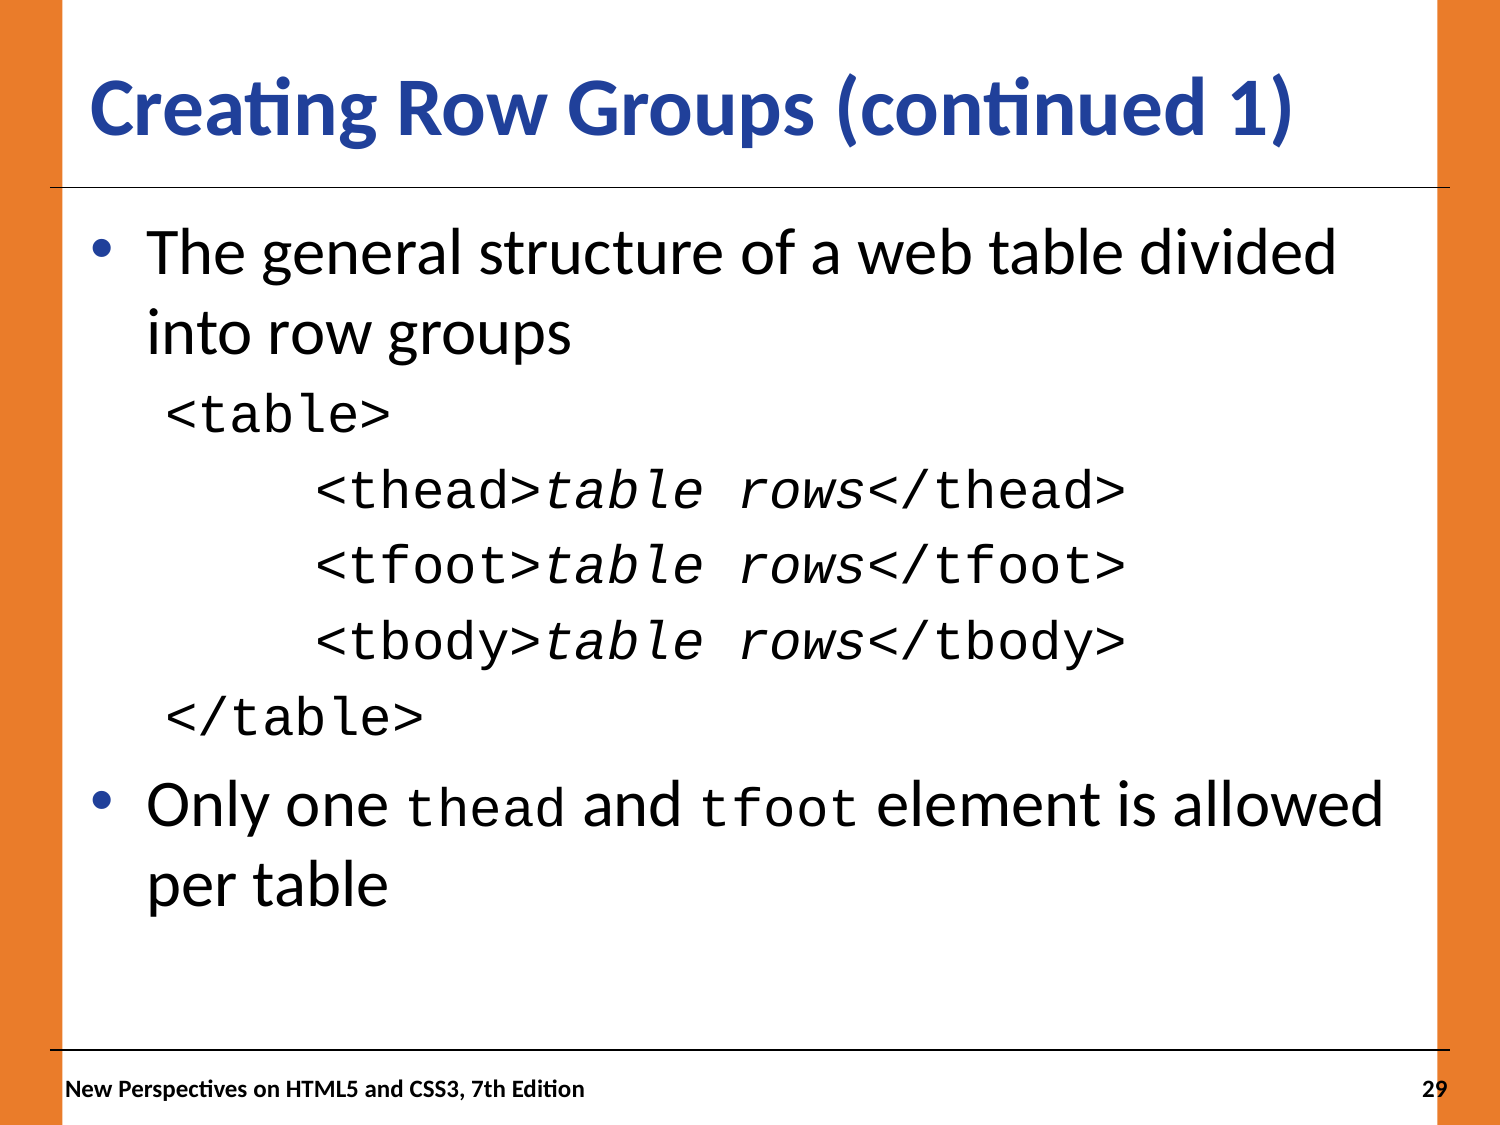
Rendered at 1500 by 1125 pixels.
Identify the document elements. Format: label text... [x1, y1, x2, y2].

list The general structure of a web table divided into row groups <table> <thead>table rows</thead> <tfoot>table rows</tfoot> <tbody>table rows</tbody> </table> Only one thead and tfoot element is allowed per table [74, 199, 1426, 1006]
slide_number 29 [1400, 1050, 1463, 1125]
title Creating Row Groups (continued 1) [74, 24, 1438, 181]
footer New Perspectives on HTML5 and CSS3, 7th Edition [50, 1050, 1400, 1125]
